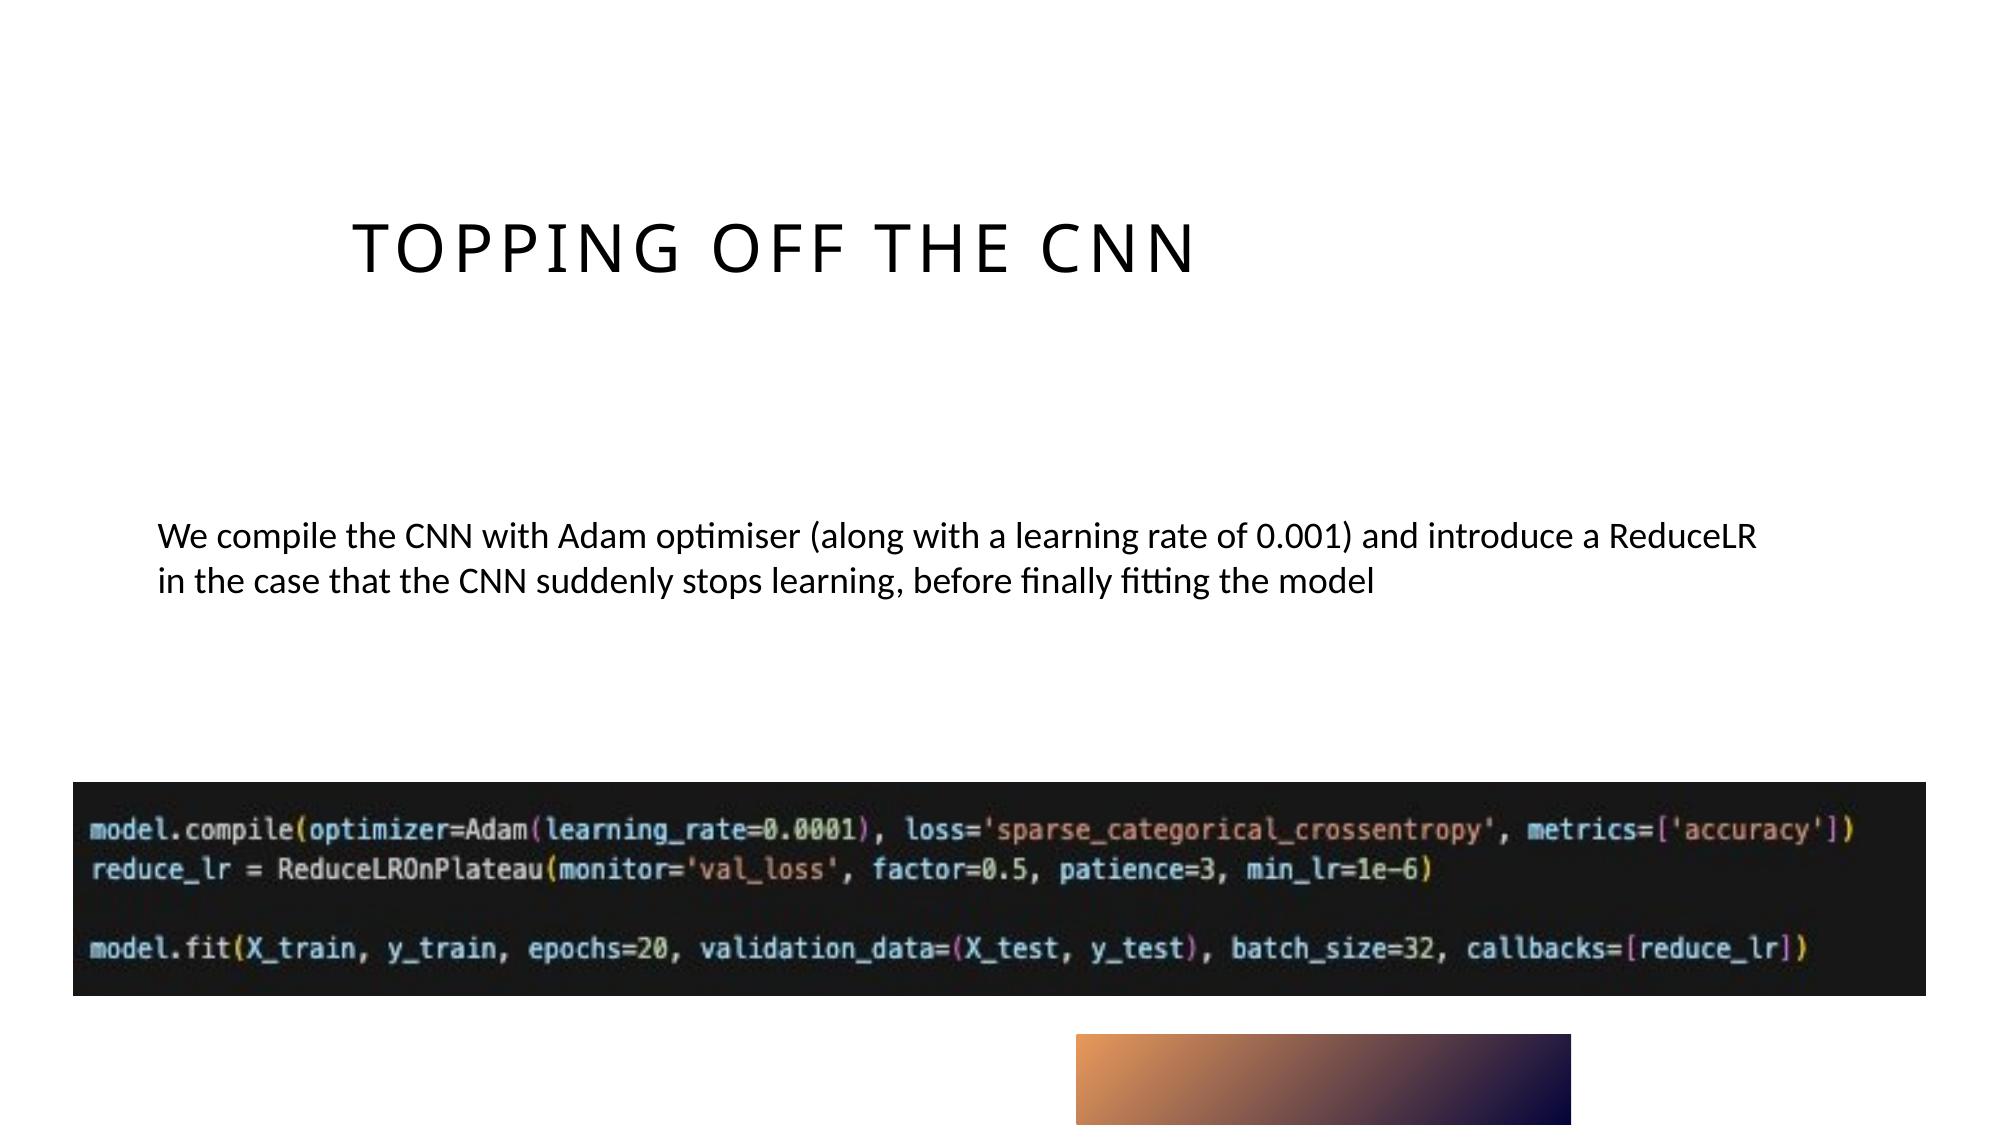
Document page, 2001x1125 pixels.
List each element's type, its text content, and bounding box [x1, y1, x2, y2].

text_box We compile the CNN with Adam optimiser (along with a learning rate of 0.001) and introduce a ReduceLR in the case that the CNN suddenly stops learning, before finally fitting the model [142, 503, 1804, 609]
title Topping off the CNN [337, 188, 1646, 295]
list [73, 782, 1927, 997]
